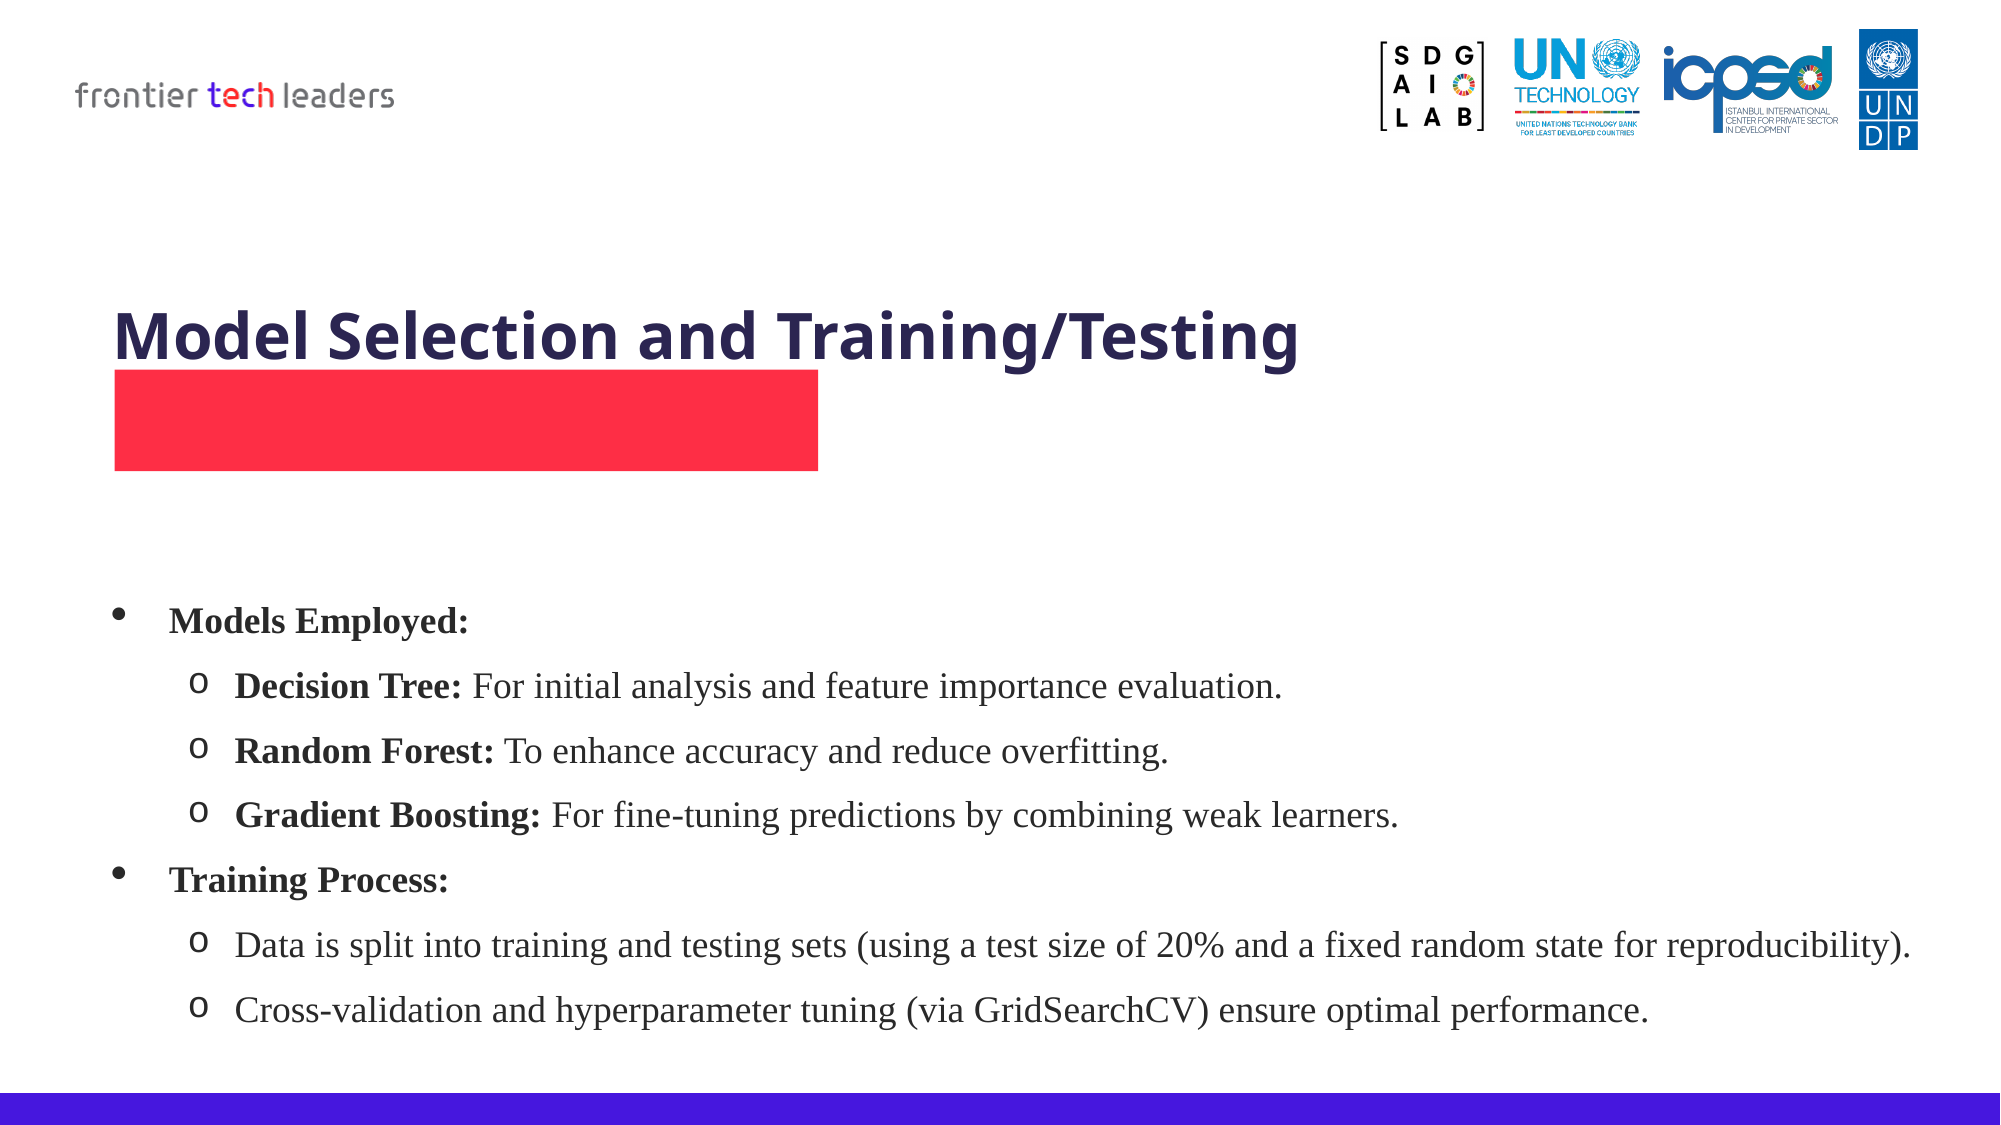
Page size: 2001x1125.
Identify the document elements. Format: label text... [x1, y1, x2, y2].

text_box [1377, 29, 1918, 150]
picture [75, 82, 394, 108]
text_box [114, 411, 819, 472]
text_box [0, 1093, 2000, 1125]
title Model Selection and Training/Testing [104, 266, 1378, 411]
list Models Employed: Decision Tree: For initial analysis and feature importance evaluation. Random Forest: To enhance accuracy and reduce overfitting. Gradient Boosting: For fine-tuning predictions by combining weak learners. Training Process: Data is split into training and testing sets (using a test size of 20% and a fixed random state for reproducibility). Cross-validation and hyperparameter tuning (via GridSearchCV) ensure optimal performance. [104, 470, 2000, 1093]
